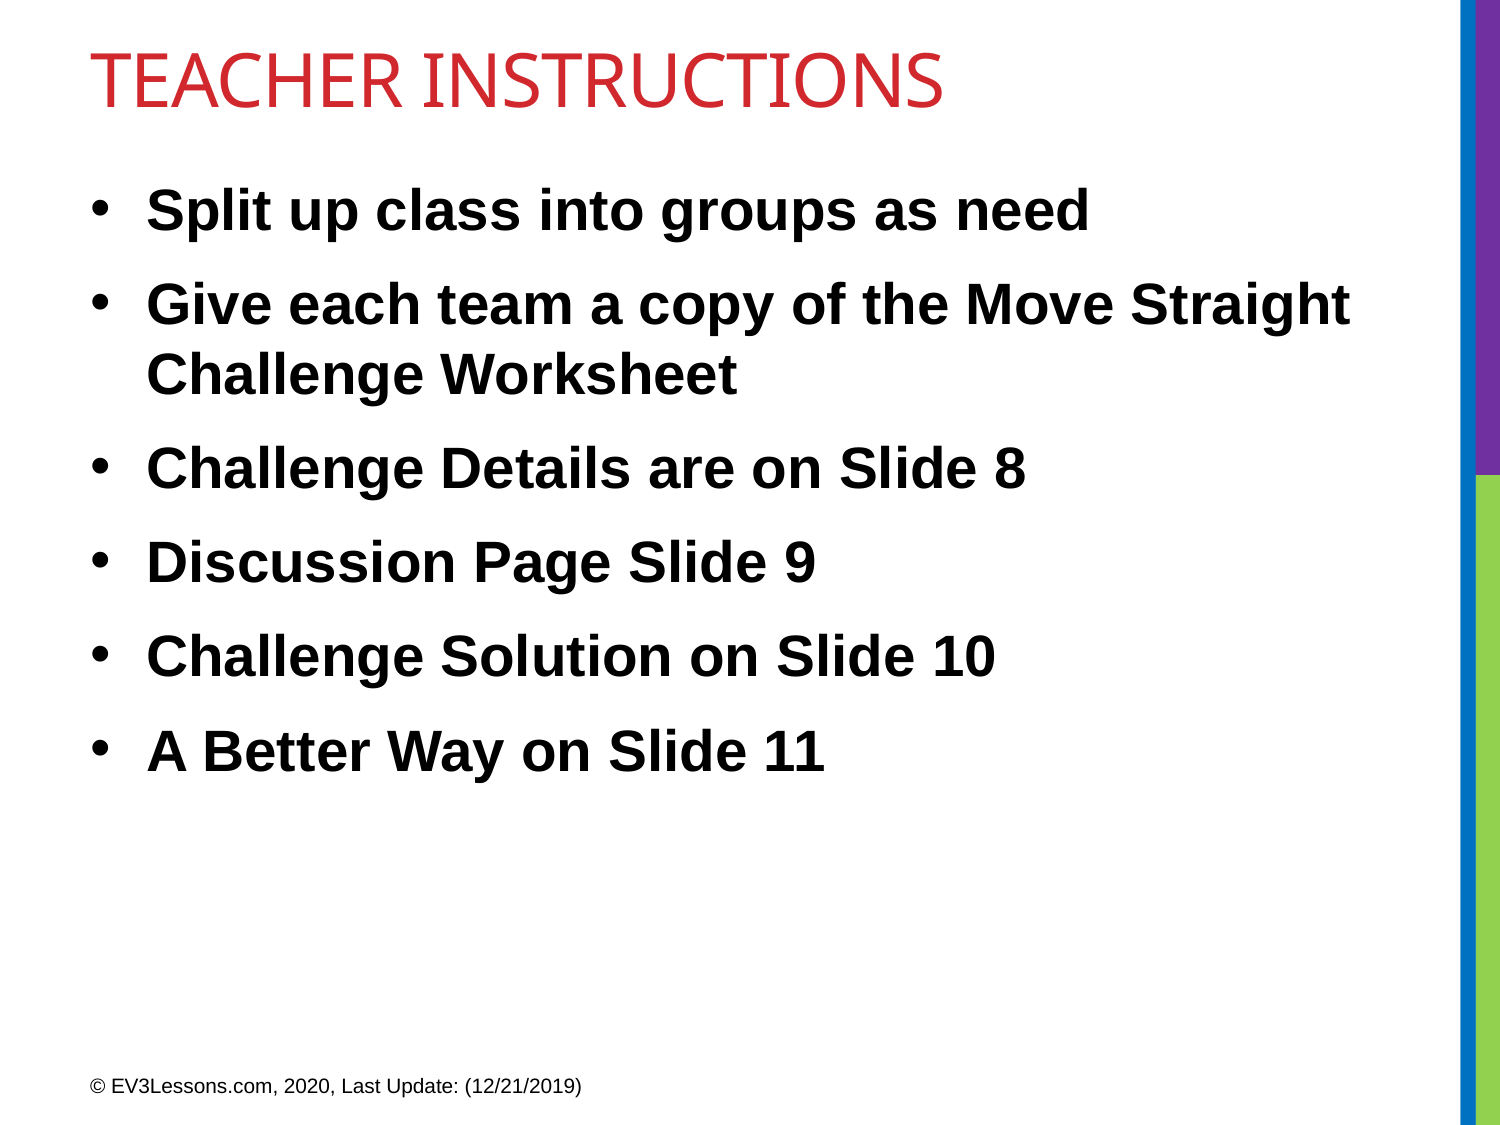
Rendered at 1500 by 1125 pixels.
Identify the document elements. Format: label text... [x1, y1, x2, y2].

footer © EV3Lessons.com, 2020, Last Update: (12/21/2019) [75, 1065, 638, 1112]
title Teacher instructions [75, 25, 1428, 164]
list Split up class into groups as need Give each team a copy of the Move Straight Challenge Worksheet Challenge Details are on Slide 8 Discussion Page Slide 9 Challenge Solution on Slide 10 A Better Way on Slide 11 [75, 164, 1428, 1005]
